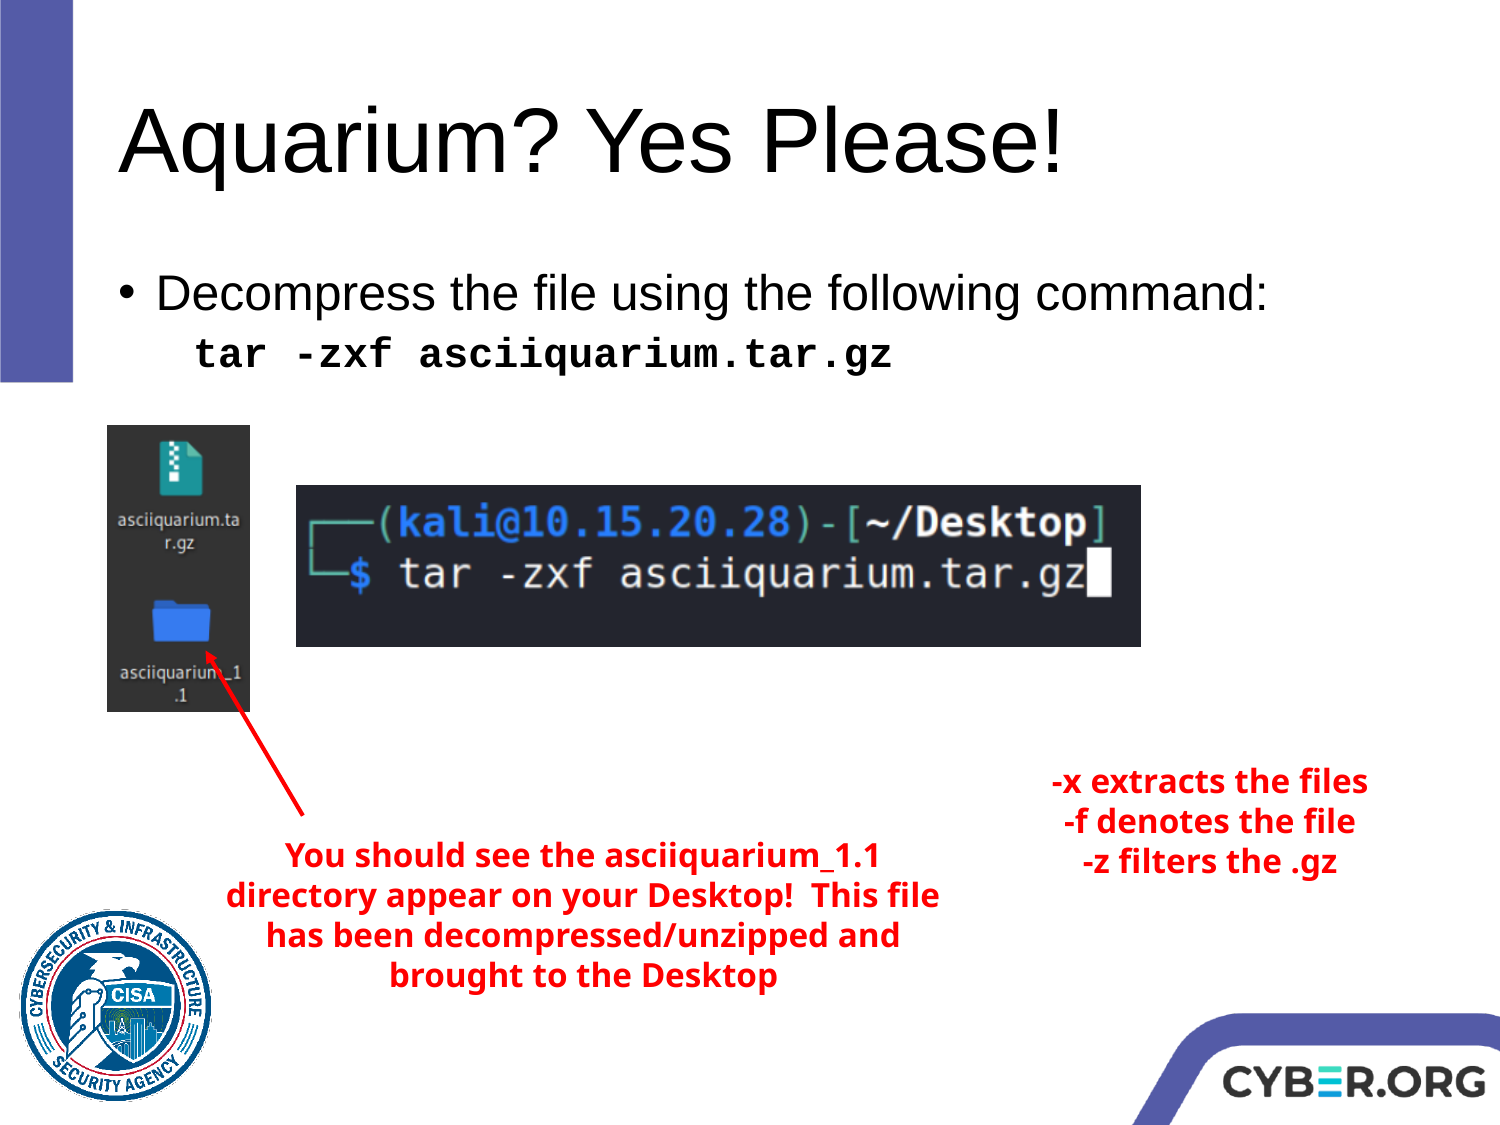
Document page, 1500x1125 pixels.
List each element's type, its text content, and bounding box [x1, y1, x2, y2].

picture [0, 0, 1500, 1125]
list Decompress the file using the following command: tar -zxf asciiquarium.tar.gz [103, 259, 1397, 1021]
text_box -x extracts the files -f denotes the file -z filters the .gz [992, 752, 1429, 928]
text_box You should see the asciiquarium_1.1 directory appear on your Desktop! This file has been decompressed/unzipped and brought to the Desktop [207, 827, 961, 1002]
title Aquarium? Yes Please! [103, 59, 1397, 226]
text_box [205, 650, 304, 816]
